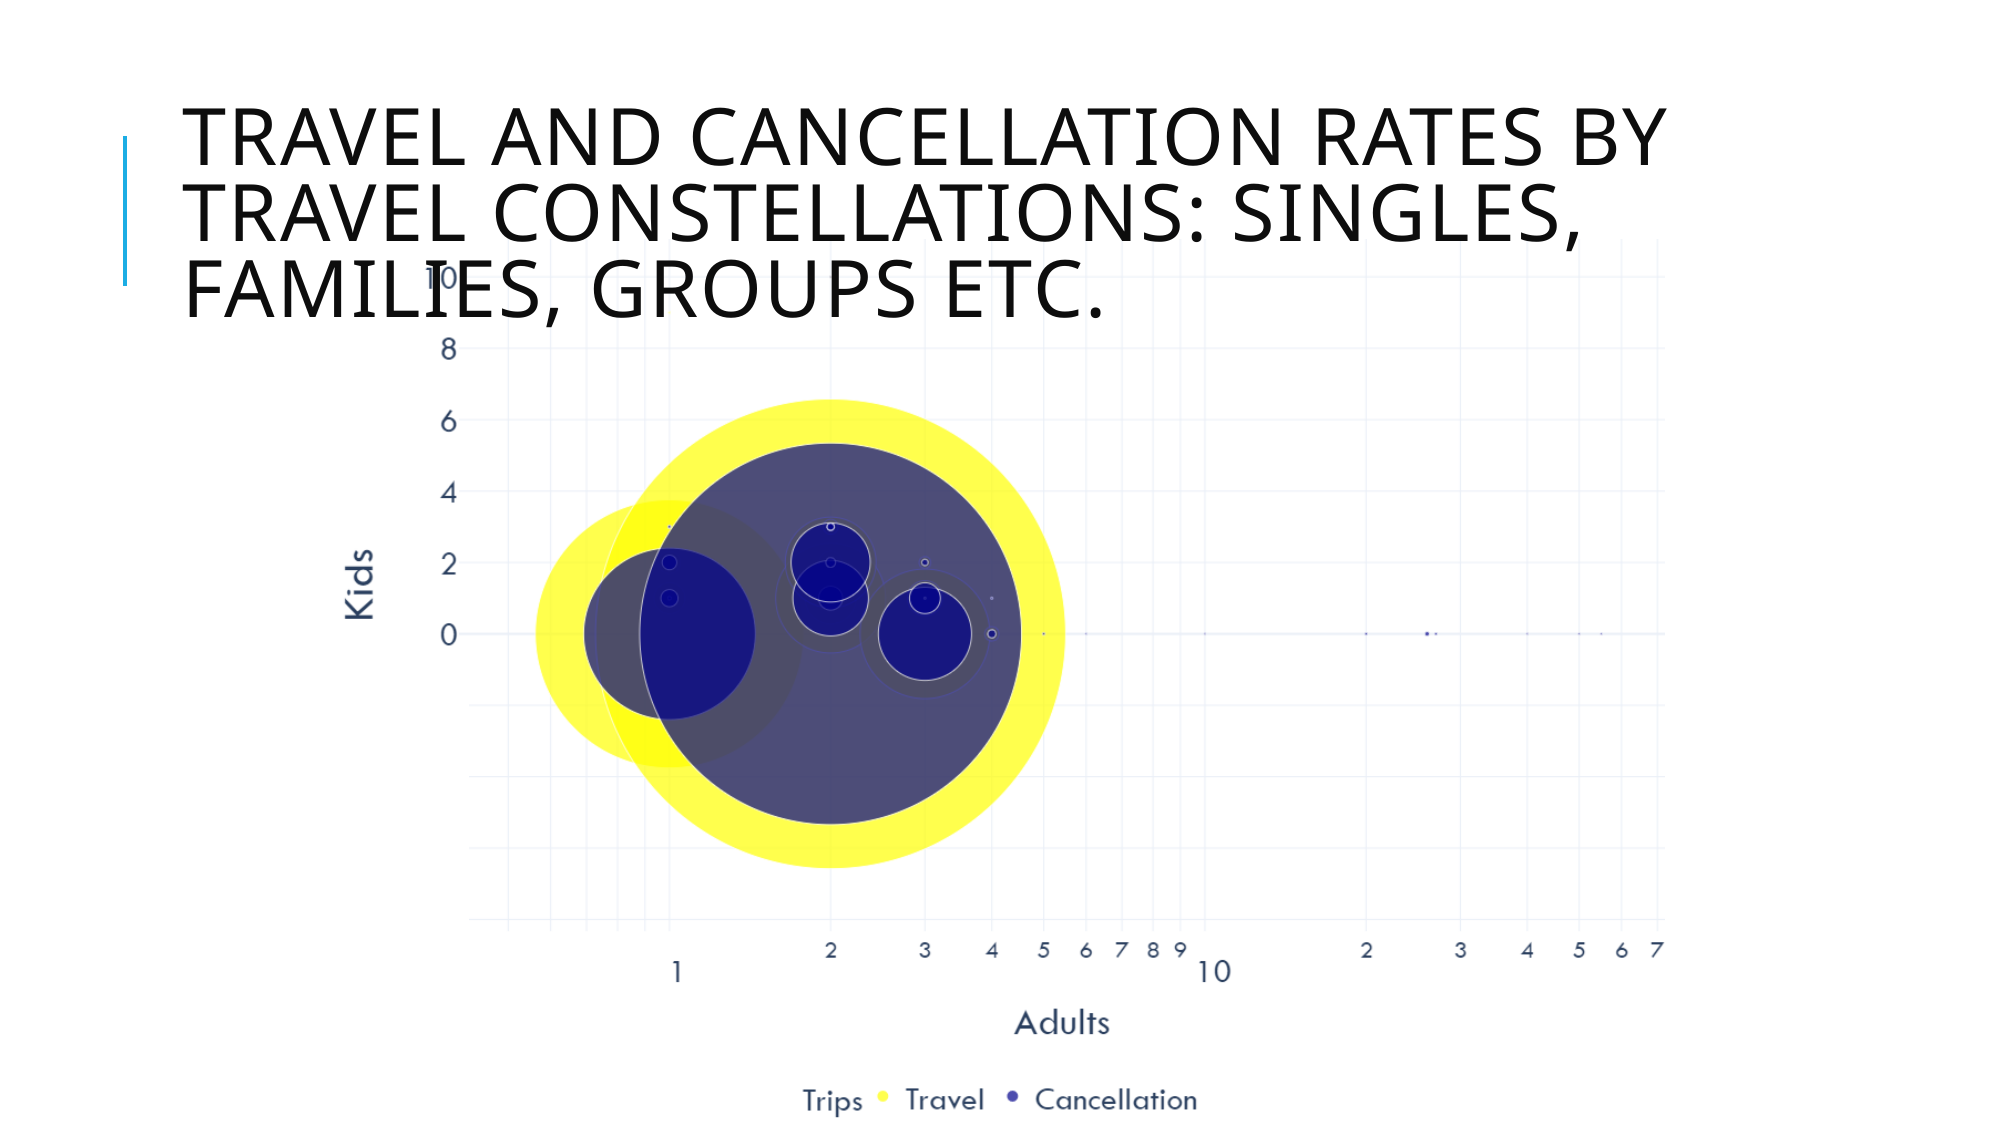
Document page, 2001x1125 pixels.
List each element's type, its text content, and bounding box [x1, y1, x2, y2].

title Travel and cancellation Rates by travel constellations: Singles, Families, groups etc. [168, 96, 1846, 342]
picture [335, 238, 1665, 1125]
